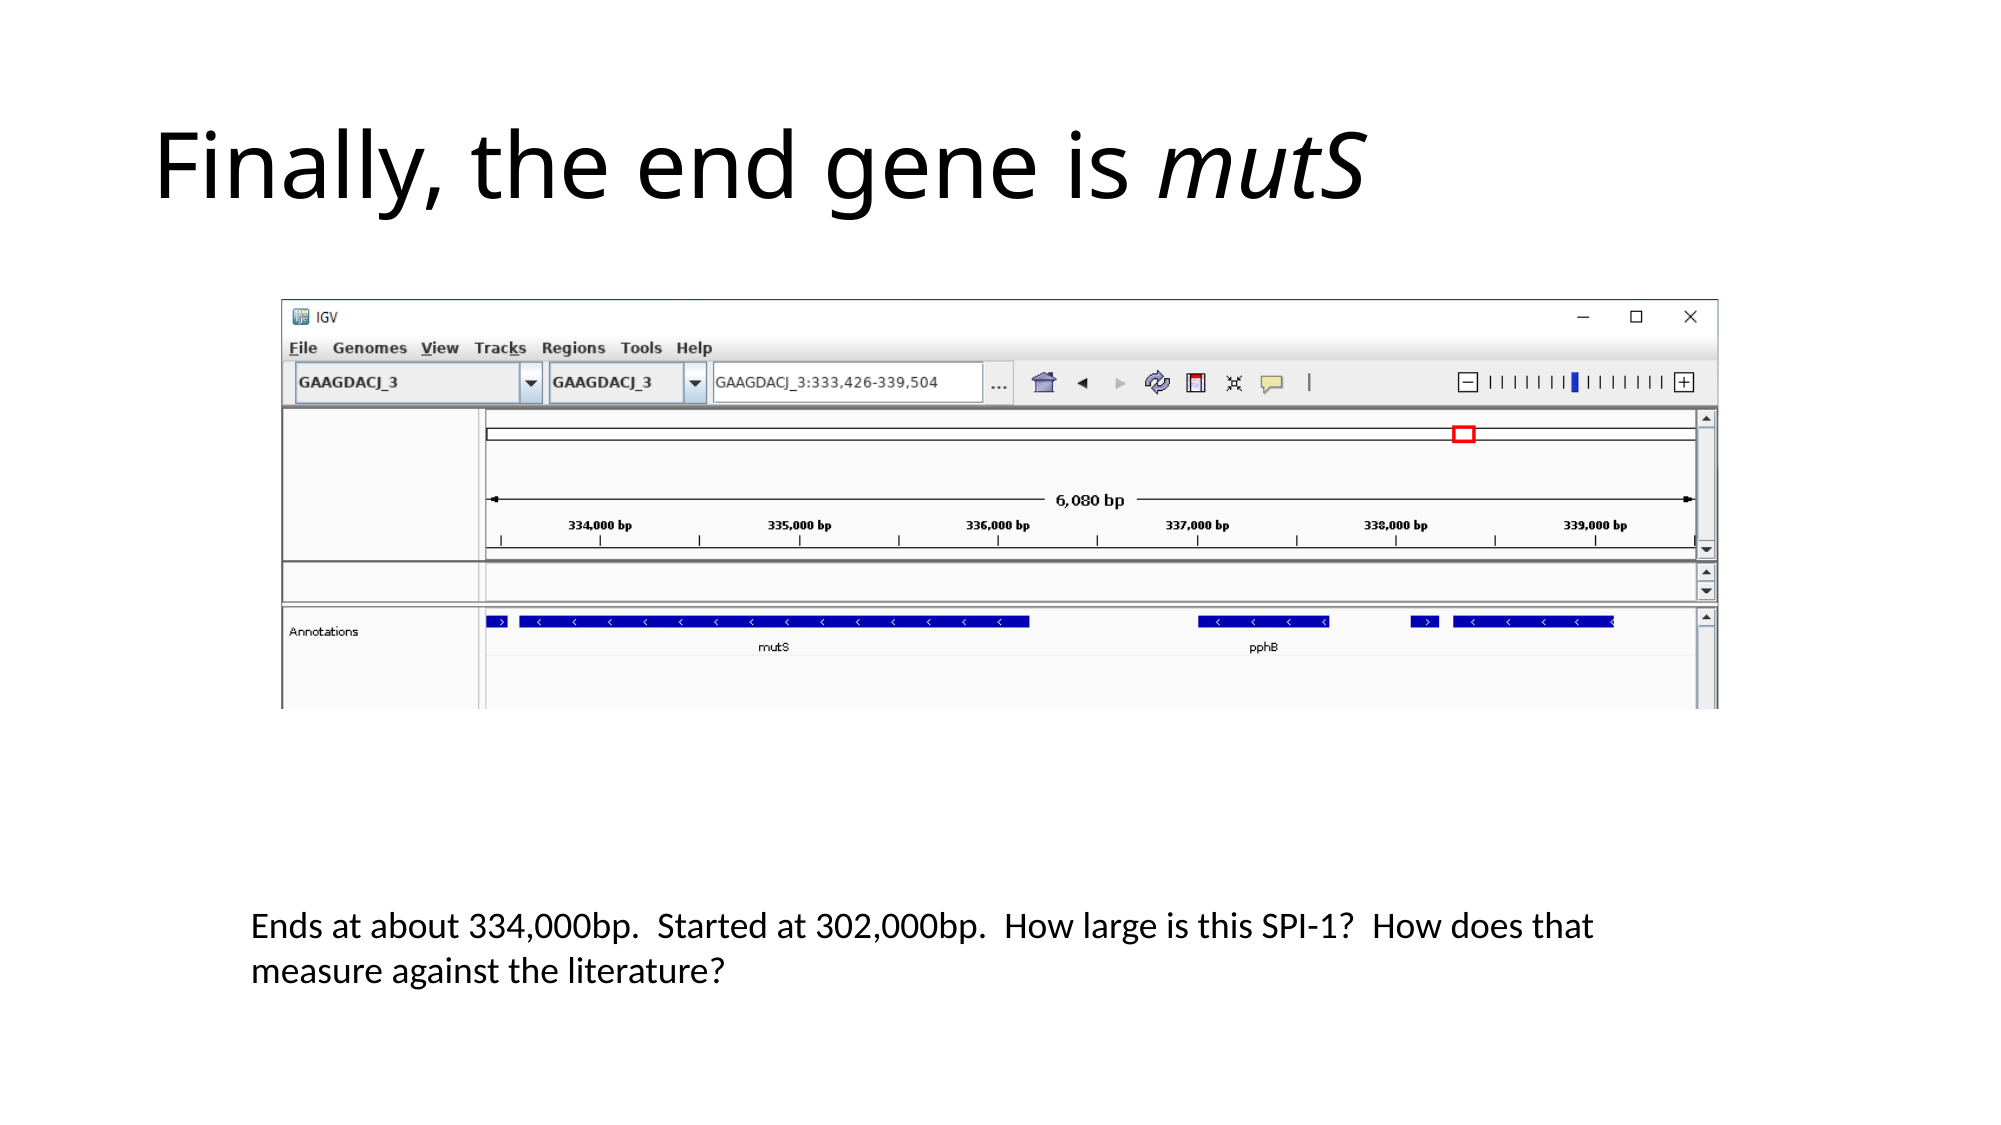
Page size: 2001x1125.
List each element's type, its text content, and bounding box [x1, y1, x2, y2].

title Finally, the end gene is mutS [137, 59, 1863, 278]
text_box Ends at about 334,000bp. Started at 302,000bp. How large is this SPI-1? How does that measure against the literature? [235, 893, 1673, 999]
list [281, 299, 1719, 709]
